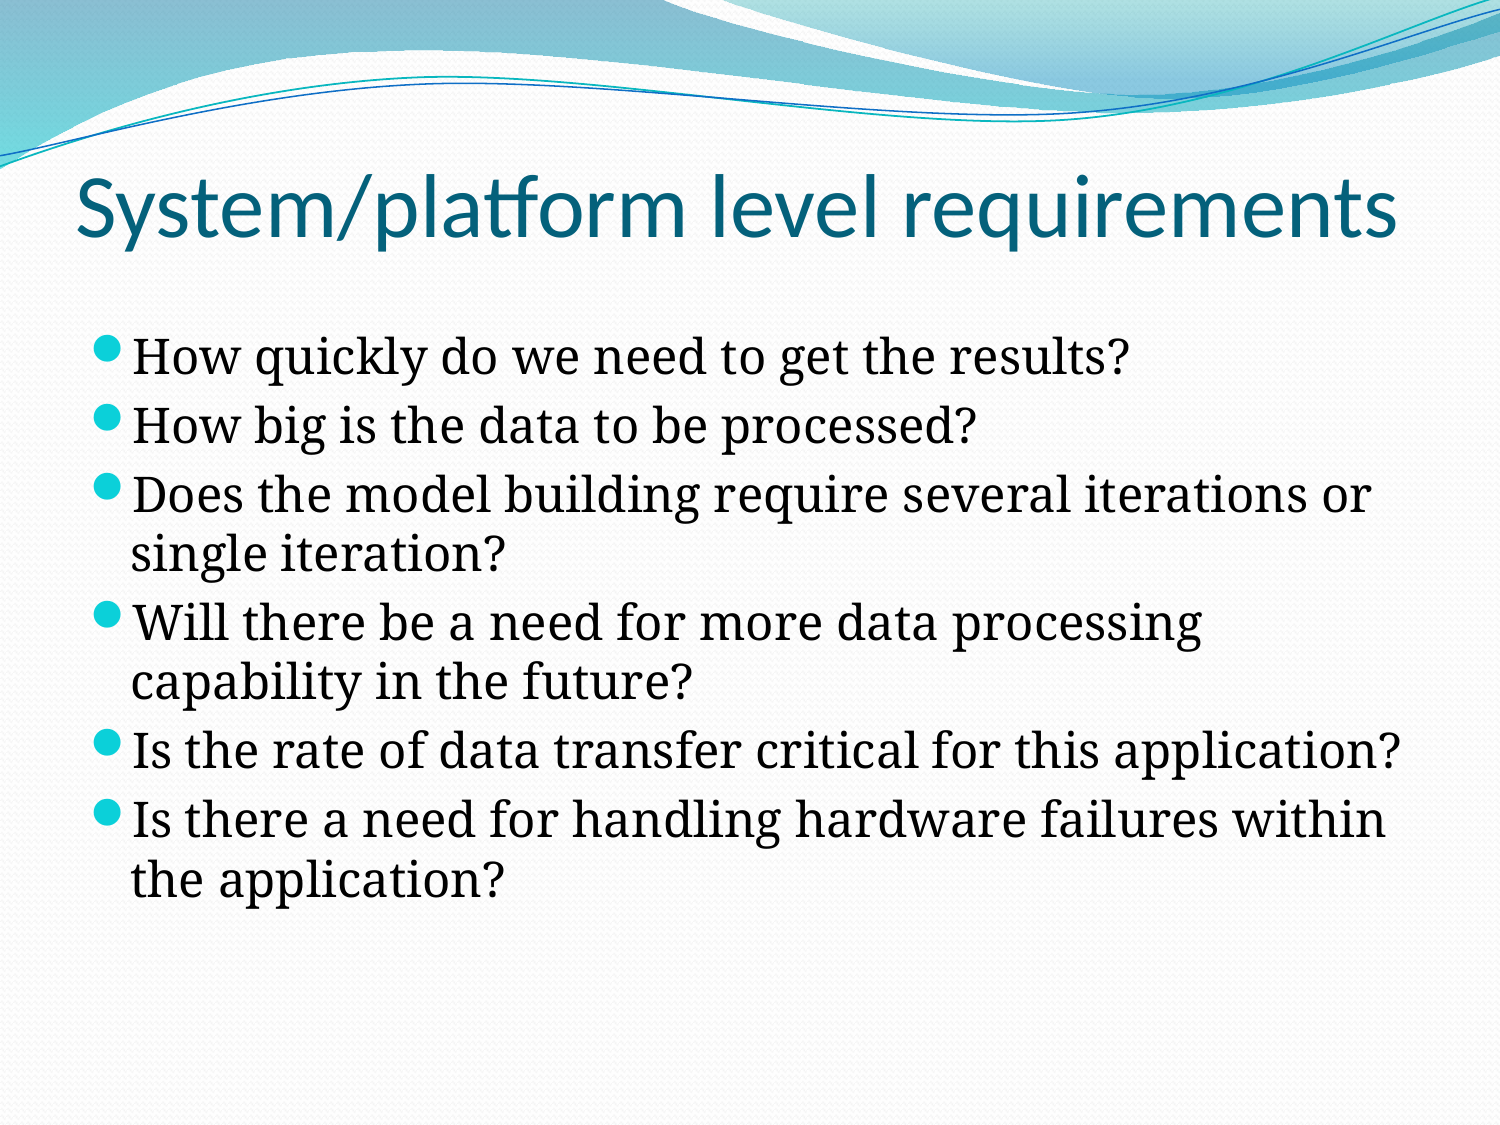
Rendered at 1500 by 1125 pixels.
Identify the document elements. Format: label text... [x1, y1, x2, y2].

title System/platform level requirements [75, 115, 1483, 256]
list How quickly do we need to get the results? How big is the data to be processed? Does the model building require several iterations or single iteration? Will there be a need for more data processing capability in the future? Is the rate of data transfer critical for this application? Is there a need for handling hardware failures within the application? [75, 317, 1425, 1038]
